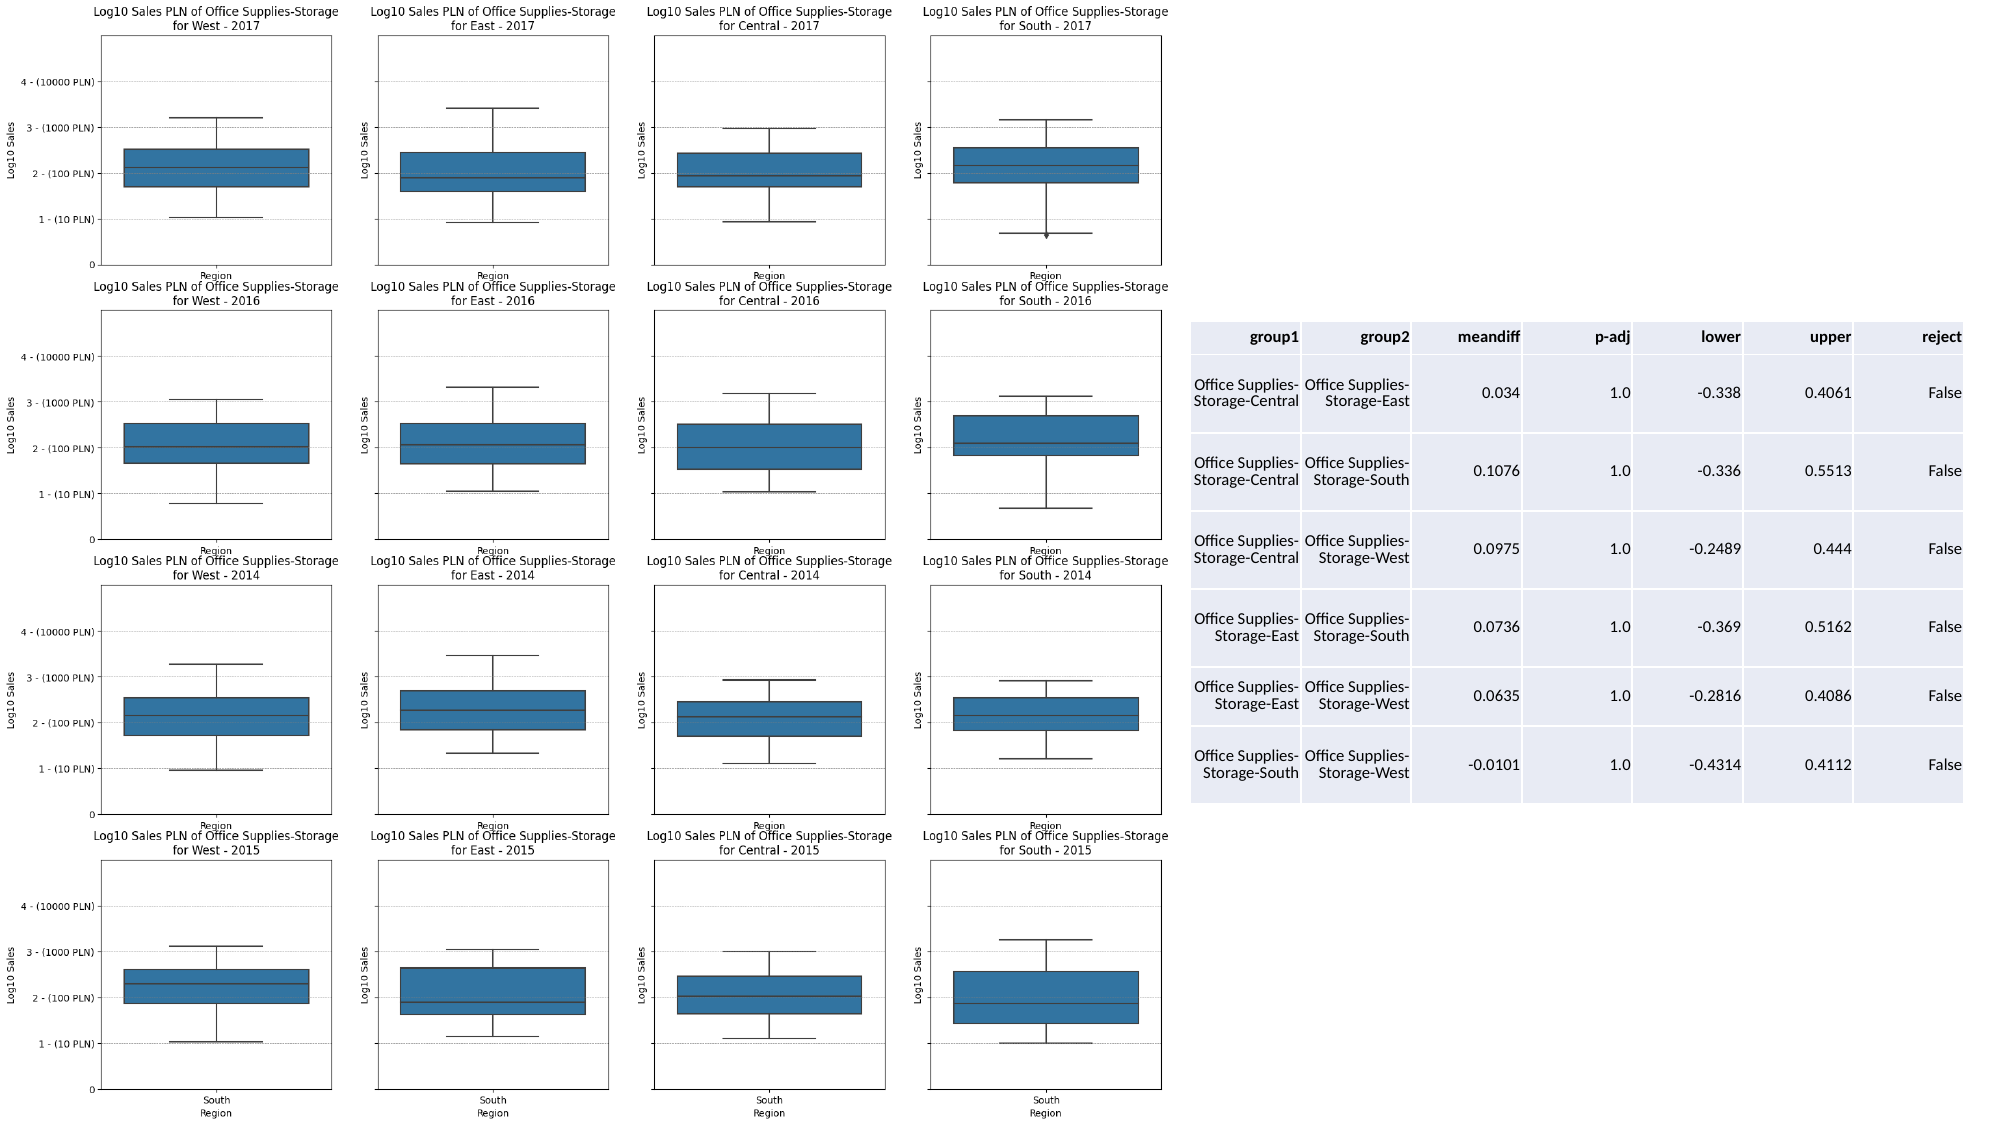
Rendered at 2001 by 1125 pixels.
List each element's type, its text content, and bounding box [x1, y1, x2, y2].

table_cell 1.0 [1523, 512, 1631, 588]
table_cell False [1854, 434, 1963, 510]
table_cell -0.338 [1633, 355, 1742, 432]
table_header meandiff [1412, 322, 1521, 354]
table_cell Office Supplies-Storage-Central [1191, 434, 1300, 510]
table_cell 0.0736 [1412, 590, 1521, 666]
table_cell 1.0 [1523, 668, 1631, 725]
table_cell 1.0 [1523, 355, 1631, 432]
table_cell -0.2816 [1633, 668, 1742, 725]
table_cell Office Supplies-Storage-Central [1191, 355, 1300, 432]
table_cell Office Supplies-Storage-Central [1191, 512, 1300, 588]
table_cell 0.4061 [1744, 355, 1852, 432]
table_cell -0.4314 [1633, 727, 1742, 803]
table_cell False [1854, 590, 1963, 666]
table_cell -0.336 [1633, 434, 1742, 510]
table_cell Office Supplies-Storage-East [1302, 355, 1410, 432]
table_cell Office Supplies-Storage-East [1191, 590, 1300, 666]
table_header group2 [1302, 322, 1410, 354]
table_cell False [1854, 668, 1963, 725]
table_cell Office Supplies-Storage-West [1302, 512, 1410, 588]
table_header lower [1633, 322, 1742, 354]
table_cell -0.369 [1633, 590, 1742, 666]
table_cell Office Supplies-Storage-South [1191, 727, 1300, 803]
table_cell Office Supplies-Storage-West [1302, 727, 1410, 803]
table_cell 0.5162 [1744, 590, 1852, 666]
table_cell 1.0 [1523, 727, 1631, 803]
table_cell -0.2489 [1633, 512, 1742, 588]
table_cell Office Supplies-Storage-West [1302, 668, 1410, 725]
table_cell -0.0101 [1412, 727, 1521, 803]
table_cell Office Supplies-Storage-East [1191, 668, 1300, 725]
table_cell 1.0 [1523, 434, 1631, 510]
table_cell Office Supplies-Storage-South [1302, 434, 1410, 510]
picture [0, 0, 1175, 1125]
table_cell 0.444 [1744, 512, 1852, 588]
table_cell False [1854, 512, 1963, 588]
table_header upper [1744, 322, 1852, 354]
table_cell 0.0635 [1412, 668, 1521, 725]
table_header group1 [1191, 322, 1300, 354]
table_cell 0.4086 [1744, 668, 1852, 725]
table_header p-adj [1523, 322, 1631, 354]
table_cell False [1854, 727, 1963, 803]
table_cell False [1854, 355, 1963, 432]
table_cell 1.0 [1523, 590, 1631, 666]
table_cell 0.034 [1412, 355, 1521, 432]
table_cell 0.4112 [1744, 727, 1852, 803]
table_header reject [1854, 322, 1963, 354]
table_cell 0.0975 [1412, 512, 1521, 588]
table_cell 0.5513 [1744, 434, 1852, 510]
table_cell Office Supplies-Storage-South [1302, 590, 1410, 666]
table_cell 0.1076 [1412, 434, 1521, 510]
